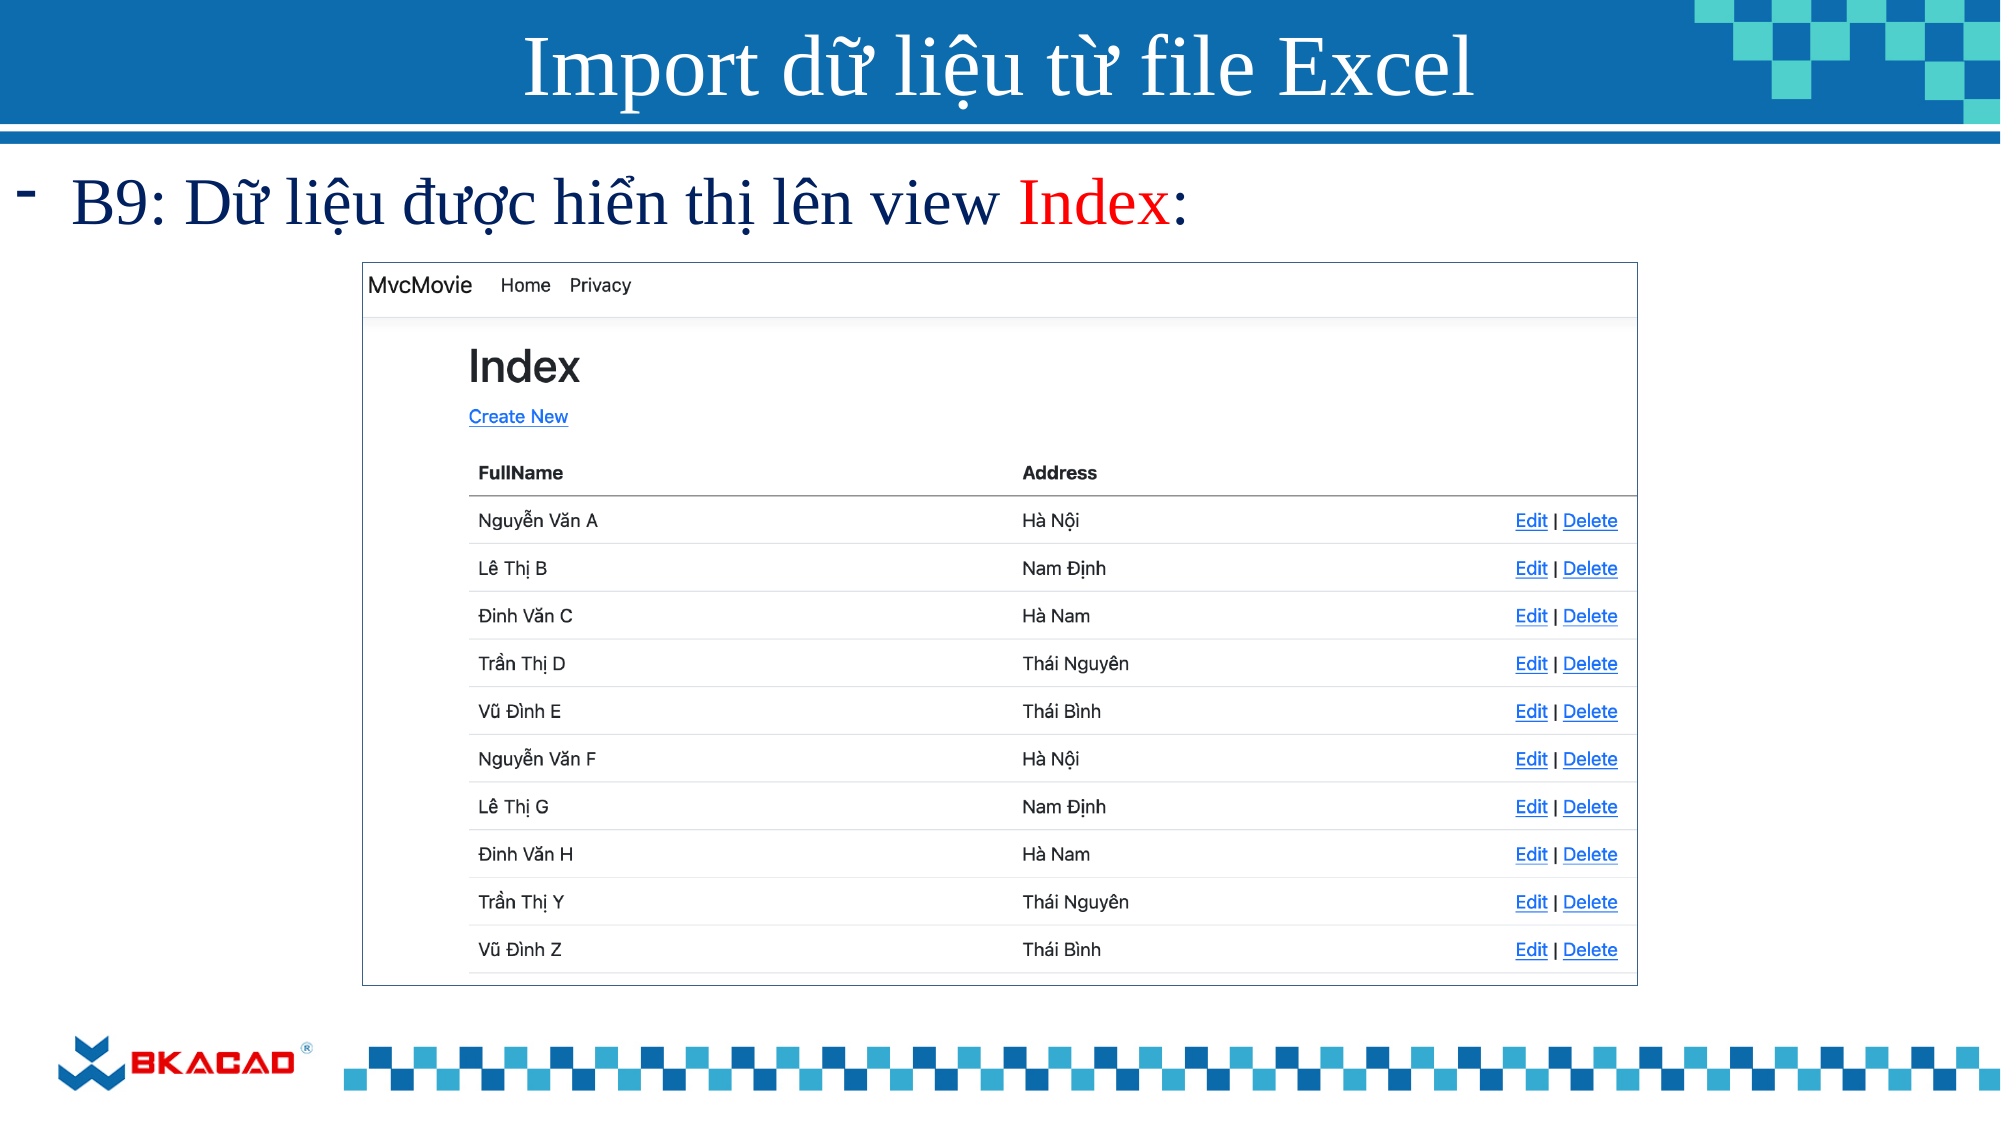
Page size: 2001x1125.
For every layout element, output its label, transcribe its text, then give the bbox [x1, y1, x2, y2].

title Import dữ liệu từ file Excel [0, 0, 2000, 121]
list B9: Dữ liệu được hiển thị lên view Index: [0, 149, 1995, 338]
picture [0, 0, 2001, 1125]
